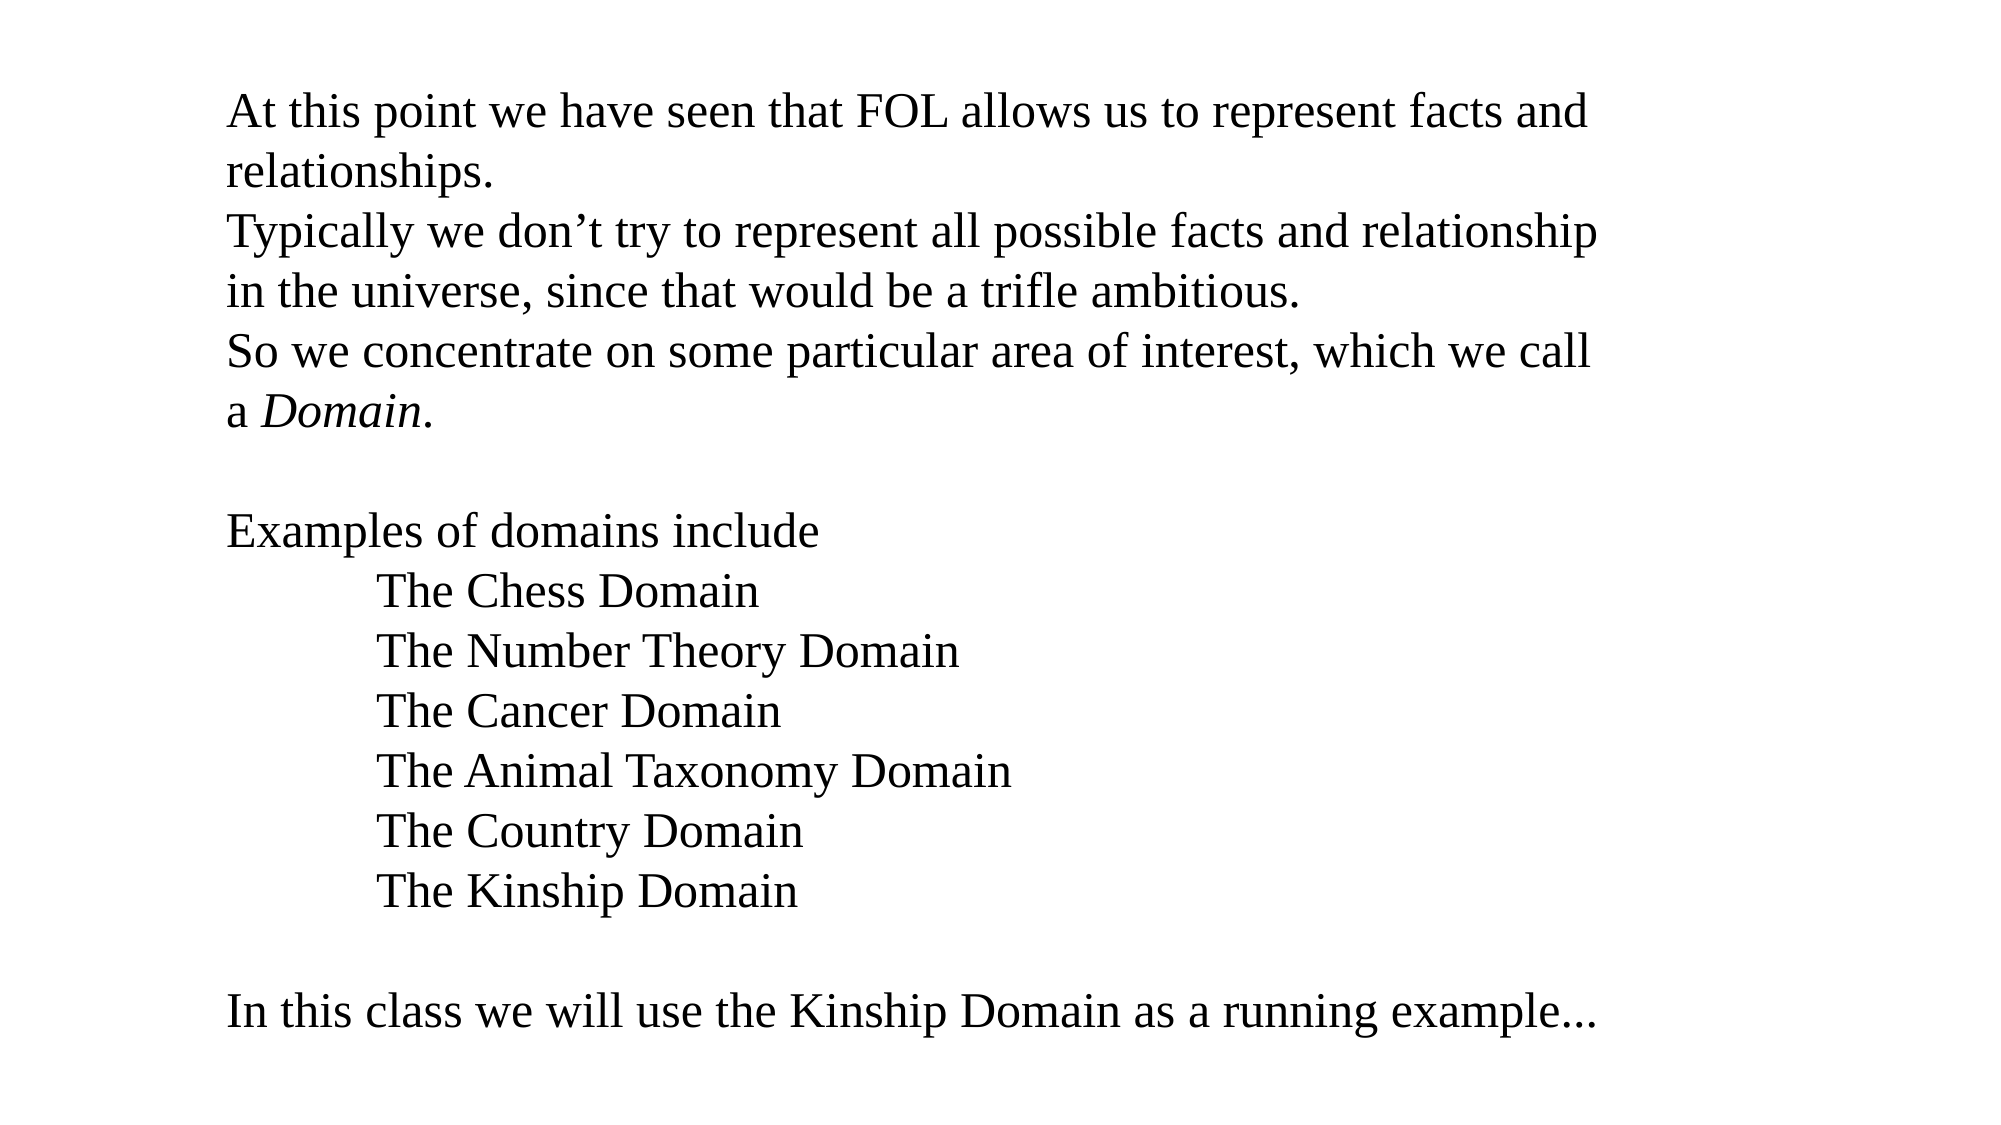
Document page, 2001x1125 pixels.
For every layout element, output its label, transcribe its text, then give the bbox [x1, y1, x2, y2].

text_box At this point we have seen that FOL allows us to represent facts and relationships. Typically we don’t try to represent all possible facts and relationship in the universe, since that would be a trifle ambitious. So we concentrate on some particular area of interest, which we call a Domain. Examples of domains include The Chess Domain The Number Theory Domain The Cancer Domain The Animal Taxonomy Domain The Country Domain The Kinship Domain In this class we will use the Kinship Domain as a running example... [211, 70, 1624, 1045]
